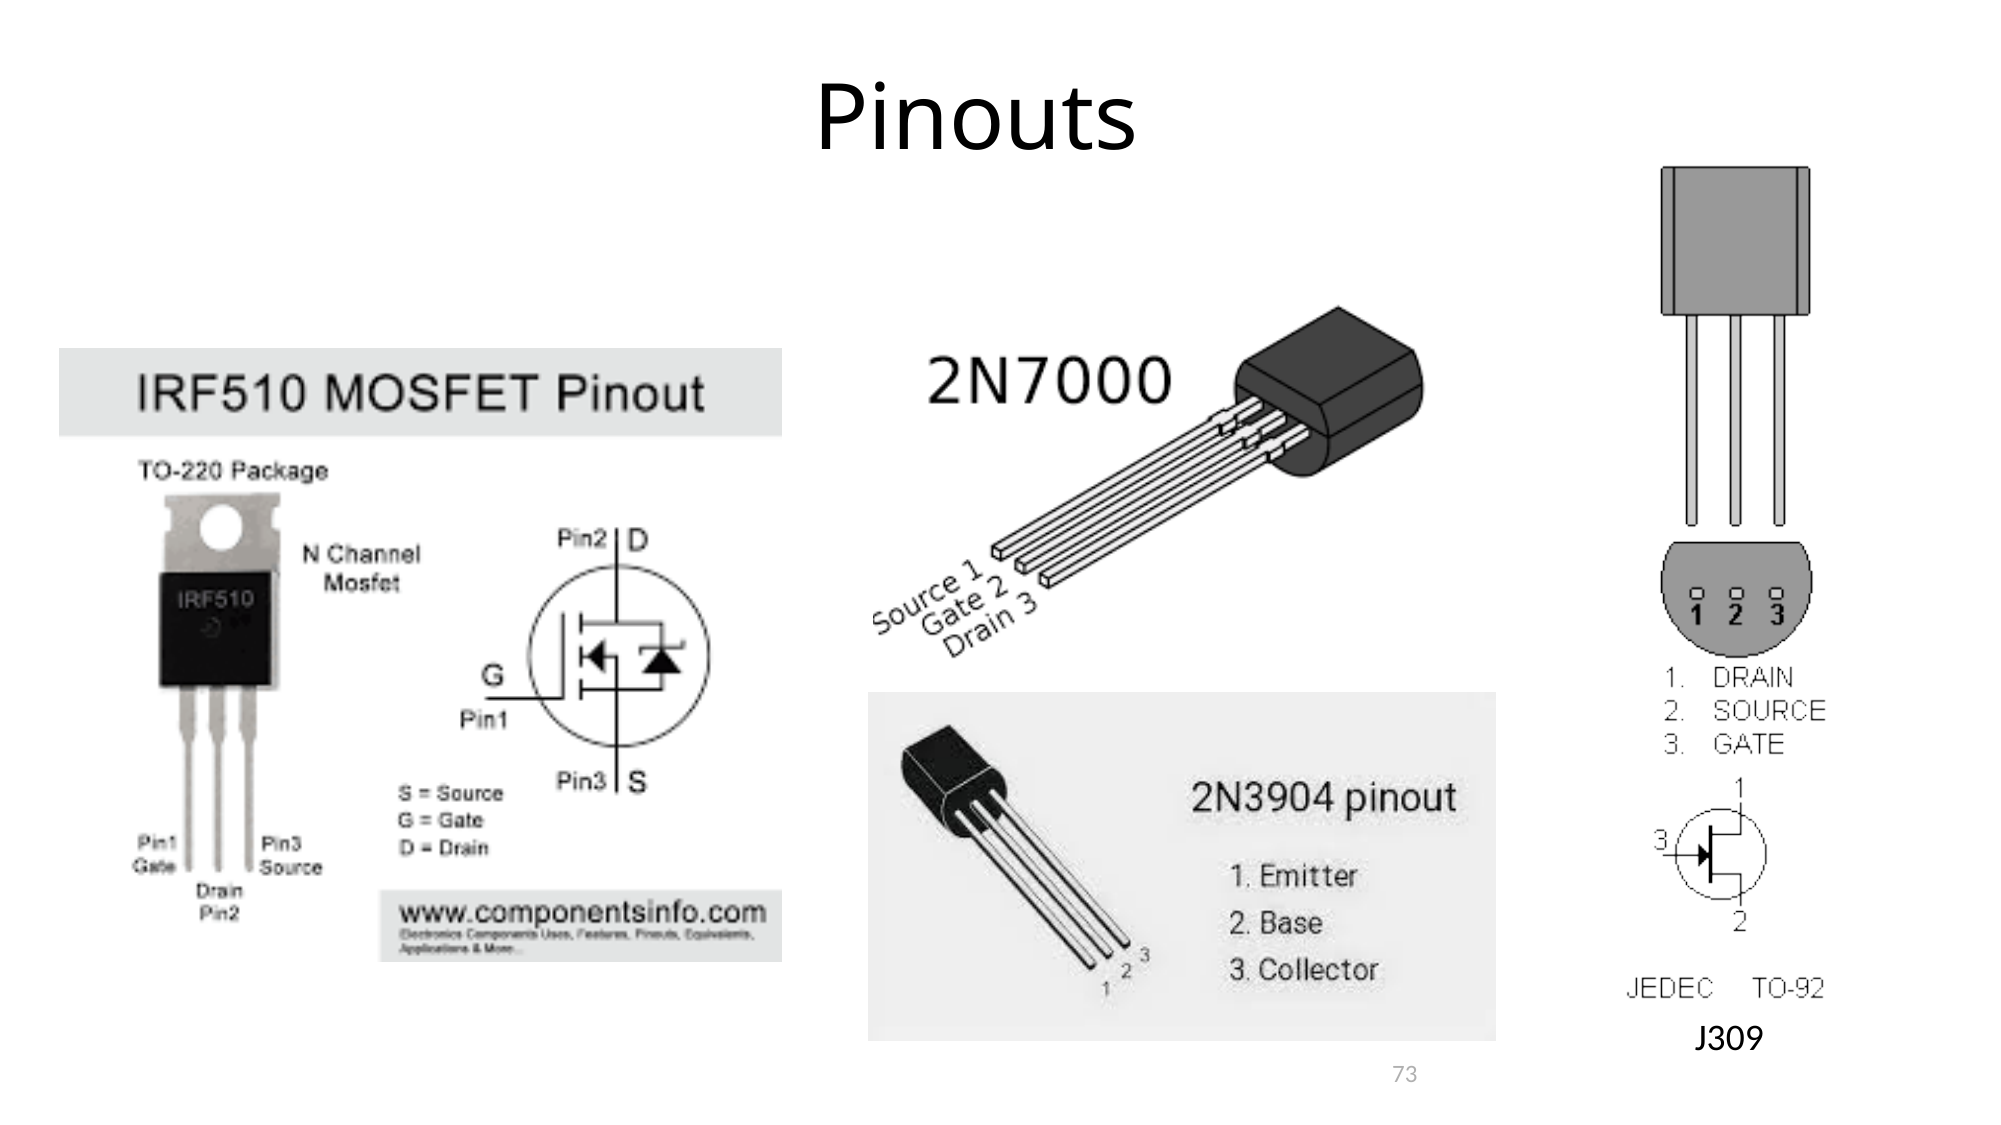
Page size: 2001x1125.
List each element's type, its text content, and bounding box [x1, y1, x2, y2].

text_box J309 [1679, 1007, 1878, 1065]
picture [1519, 154, 1973, 1007]
picture [868, 692, 1496, 1041]
text_box Pinouts [30, 50, 1922, 175]
slide_number 73 [1074, 1041, 1425, 1125]
picture [873, 289, 1438, 677]
picture [59, 348, 782, 962]
